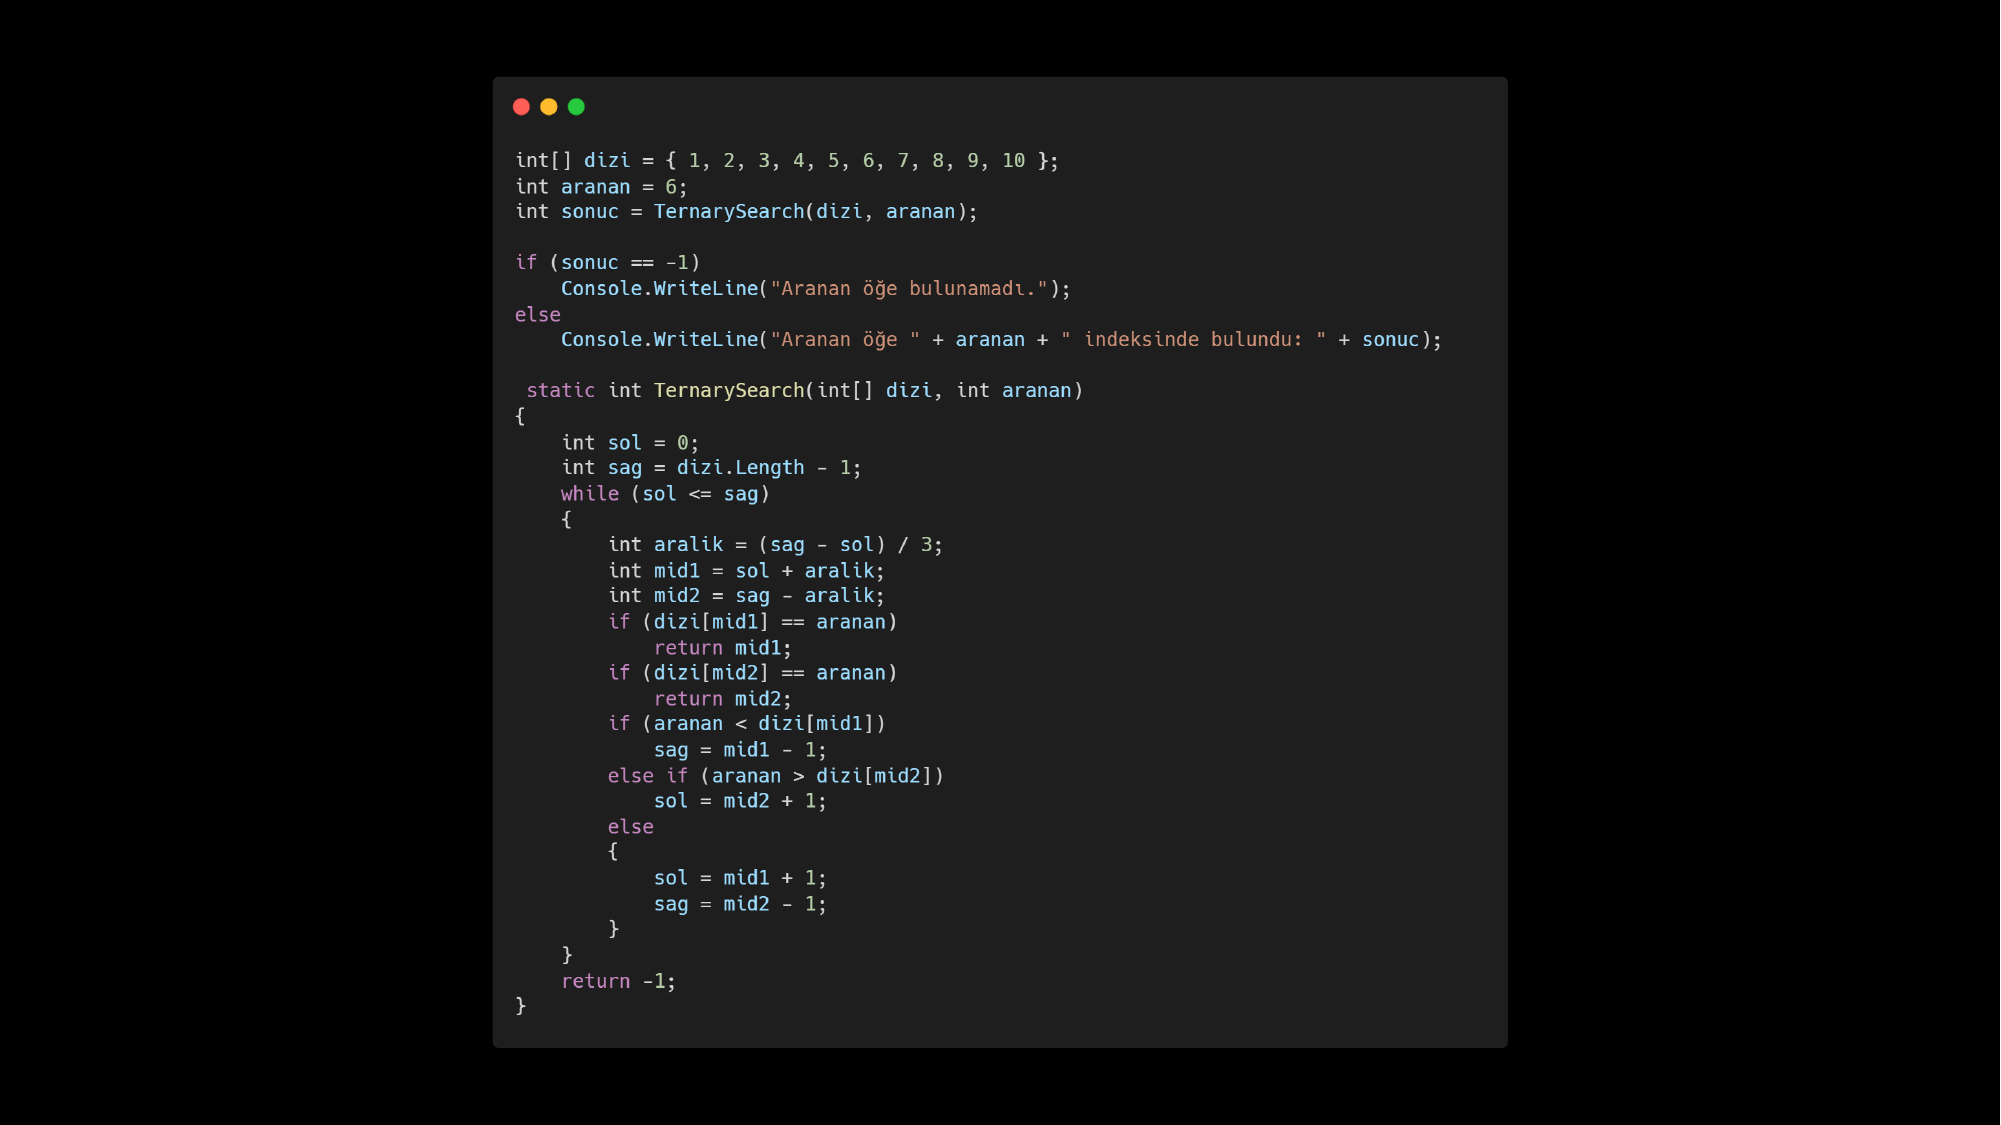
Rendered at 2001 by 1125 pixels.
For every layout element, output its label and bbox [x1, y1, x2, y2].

picture [415, 0, 1585, 1125]
